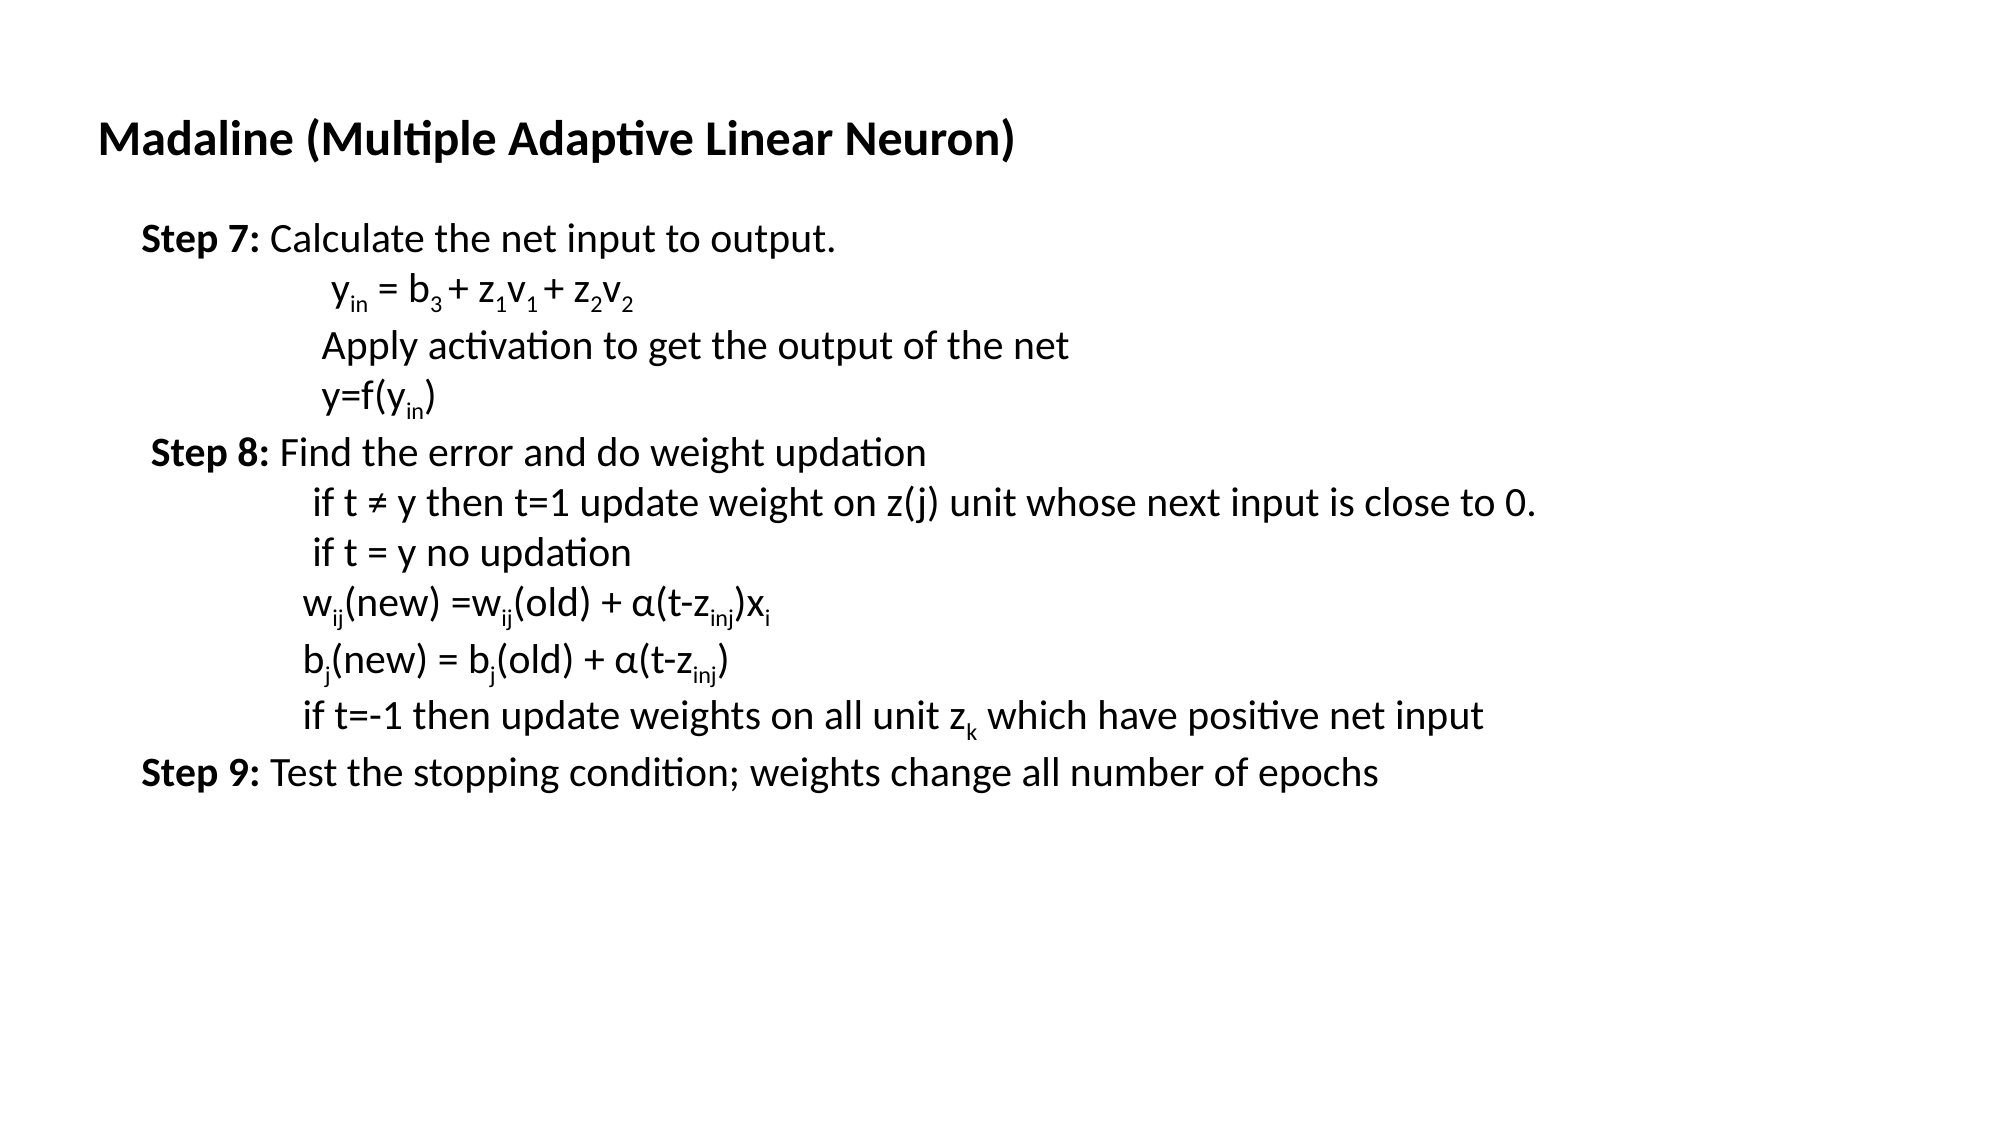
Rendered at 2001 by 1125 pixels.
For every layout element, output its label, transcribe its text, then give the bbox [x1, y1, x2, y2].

text_box Step 7: Calculate the net input to output. yin = b3 + z1v1 + z2v2 Apply activation to get the output of the net y=f(yin) Step 8: Find the error and do weight updation if t ≠ y then t=1 update weight on z(j) unit whose next input is close to 0. if t = y no updation wij(new) =wij(old) + α(t-zinj)xi bj(new) = bj(old) + α(t-zinj) if t=-1 then update weights on all unit zk which have positive net input Step 9: Test the stopping condition; weights change all number of epochs [126, 203, 1828, 803]
text_box Madaline (Multiple Adaptive Linear Neuron) [82, 97, 1872, 173]
